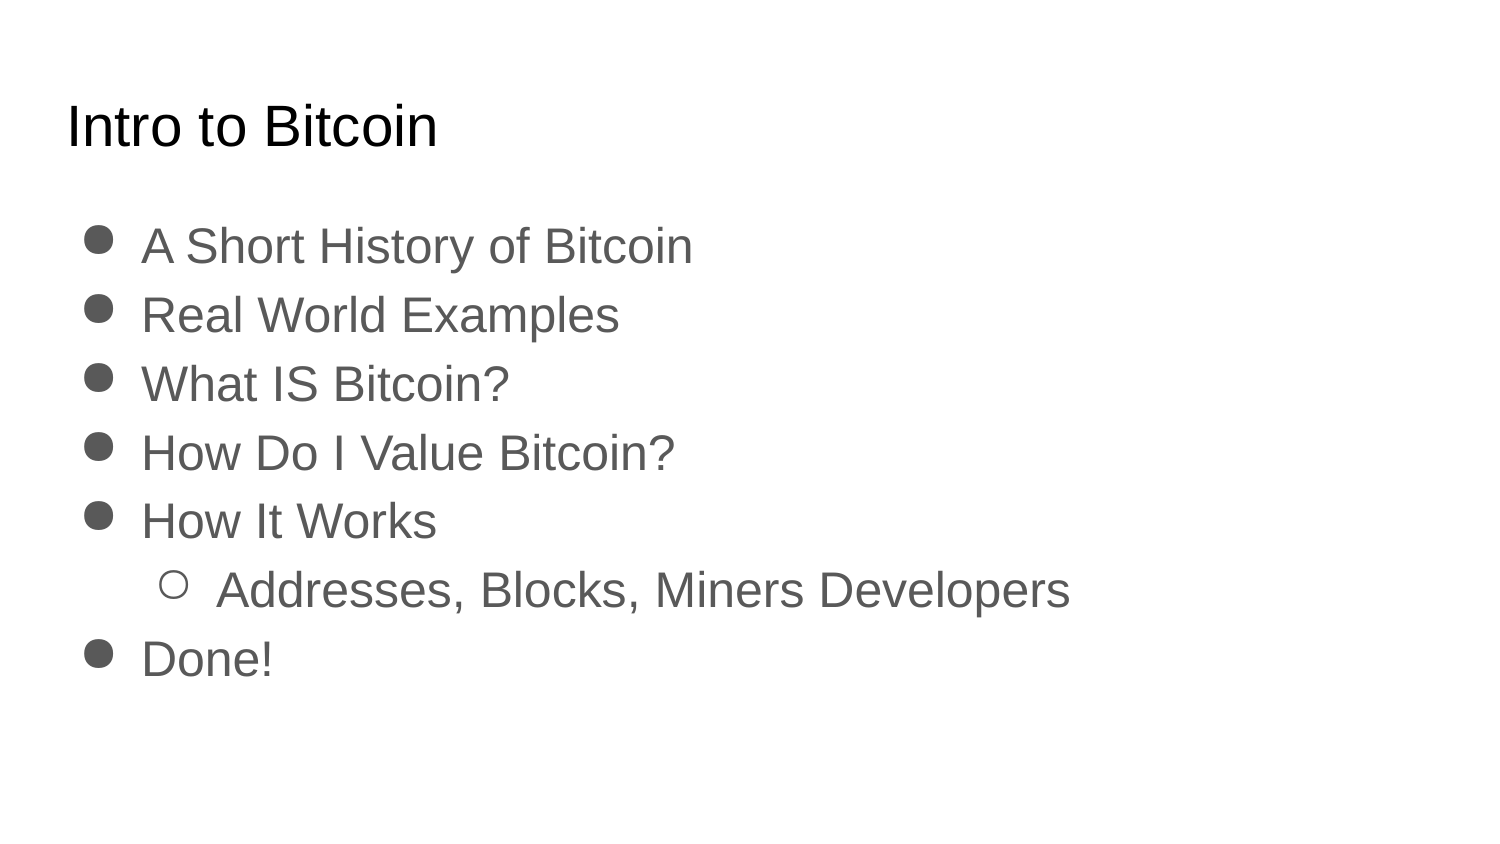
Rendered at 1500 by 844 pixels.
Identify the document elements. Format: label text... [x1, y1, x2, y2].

list A Short History of Bitcoin Real World Examples What IS Bitcoin? How Do I Value Bitcoin? How It Works Addresses, Blocks, Miners Developers Done! [51, 189, 1449, 750]
title Intro to Bitcoin [51, 72, 1449, 167]
